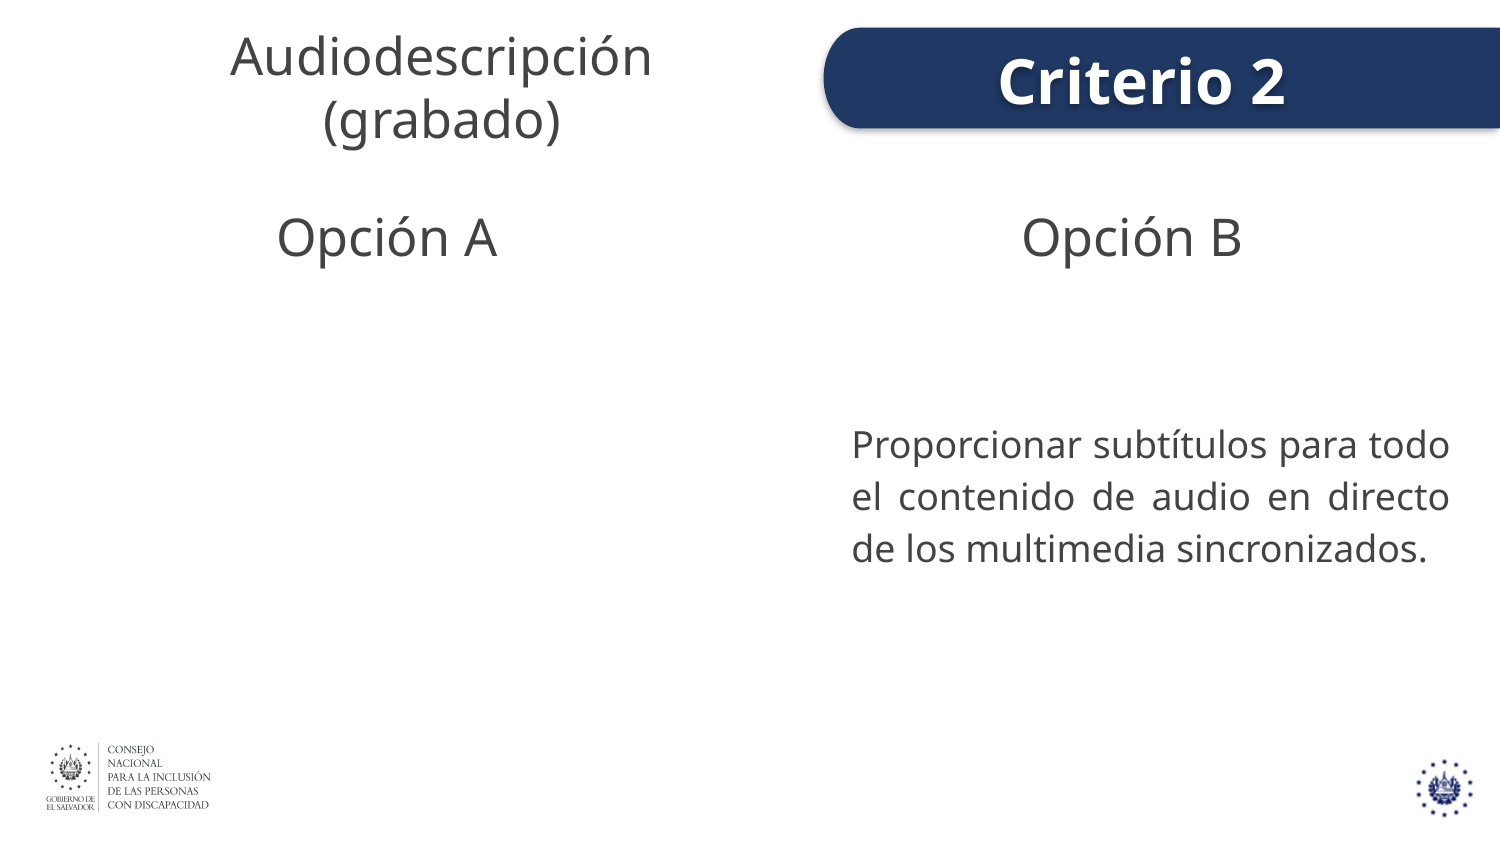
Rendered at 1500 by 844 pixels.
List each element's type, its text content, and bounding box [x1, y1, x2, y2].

picture [37, 732, 216, 821]
text_box Opción B [800, 181, 1464, 282]
title Audiodescripción (grabado) [110, 23, 775, 164]
text_box Opción A [55, 181, 719, 282]
list Proporcionar subtítulos para todo el contenido de audio en directo de los multimedia sincronizados. [836, 259, 1467, 725]
text_box [841, 27, 1500, 129]
text_box Criterio 2 [819, 36, 1465, 123]
picture [1401, 755, 1500, 844]
